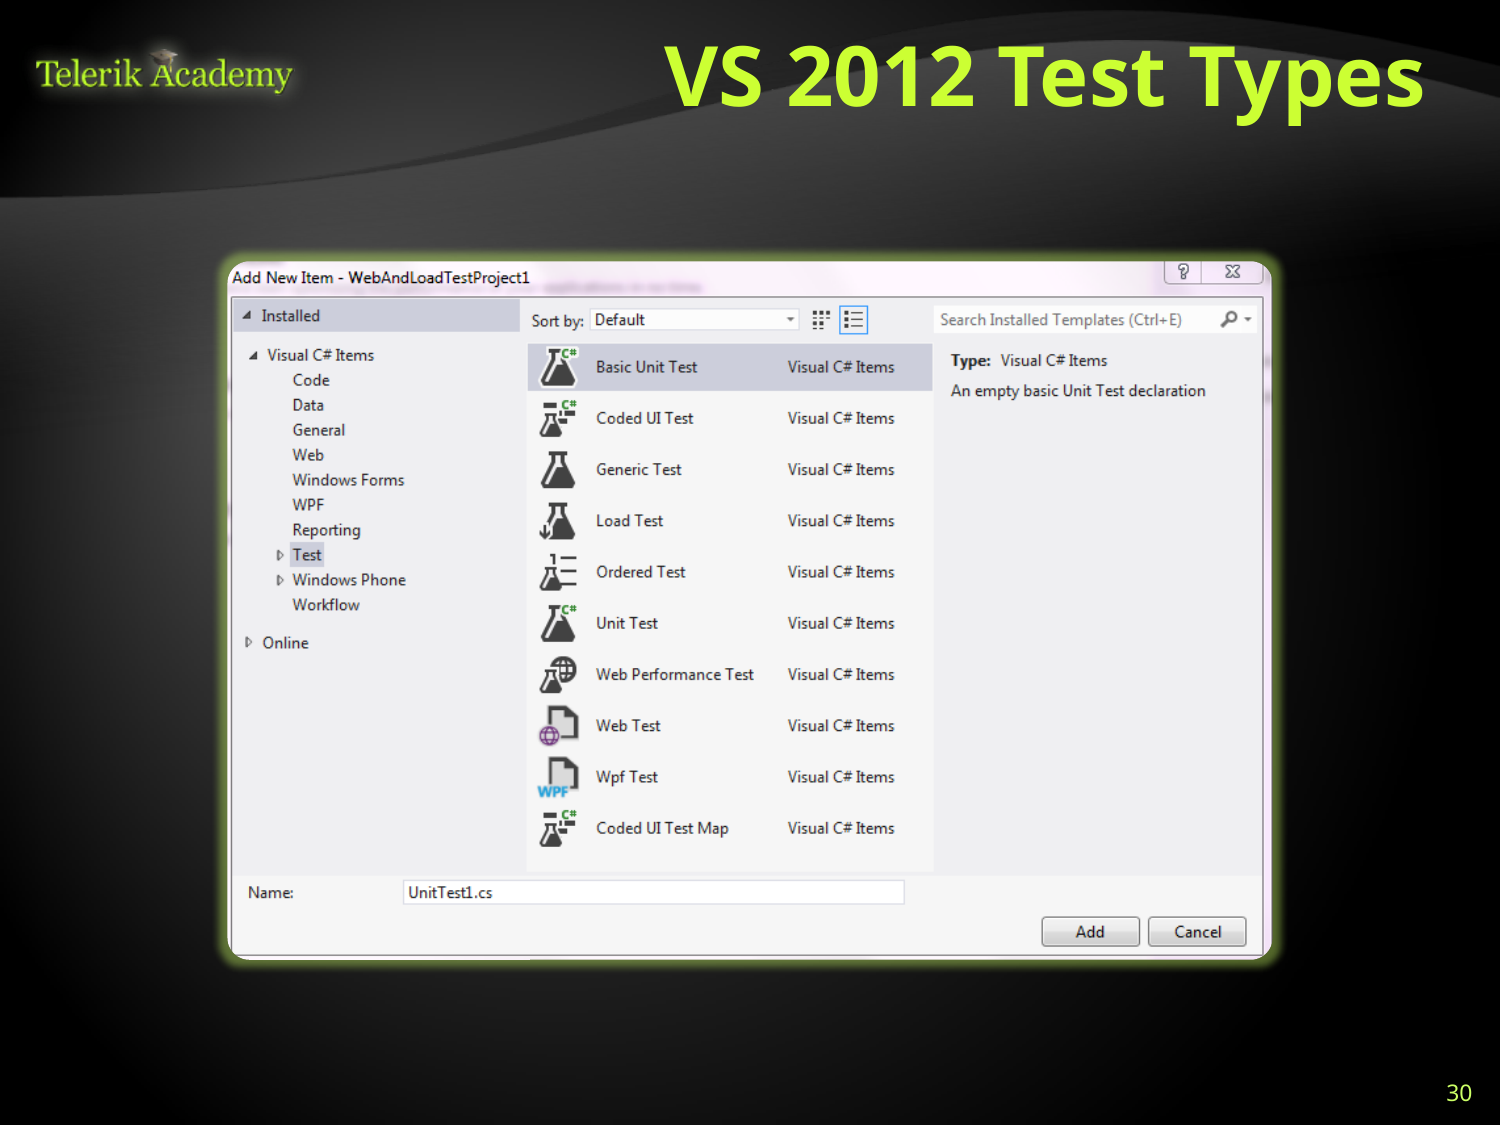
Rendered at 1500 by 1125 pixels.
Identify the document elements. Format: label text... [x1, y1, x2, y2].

picture [0, 0, 1500, 1125]
slide_number 30 [1412, 1074, 1488, 1113]
title VS 2012 Test Types [300, 12, 1463, 150]
